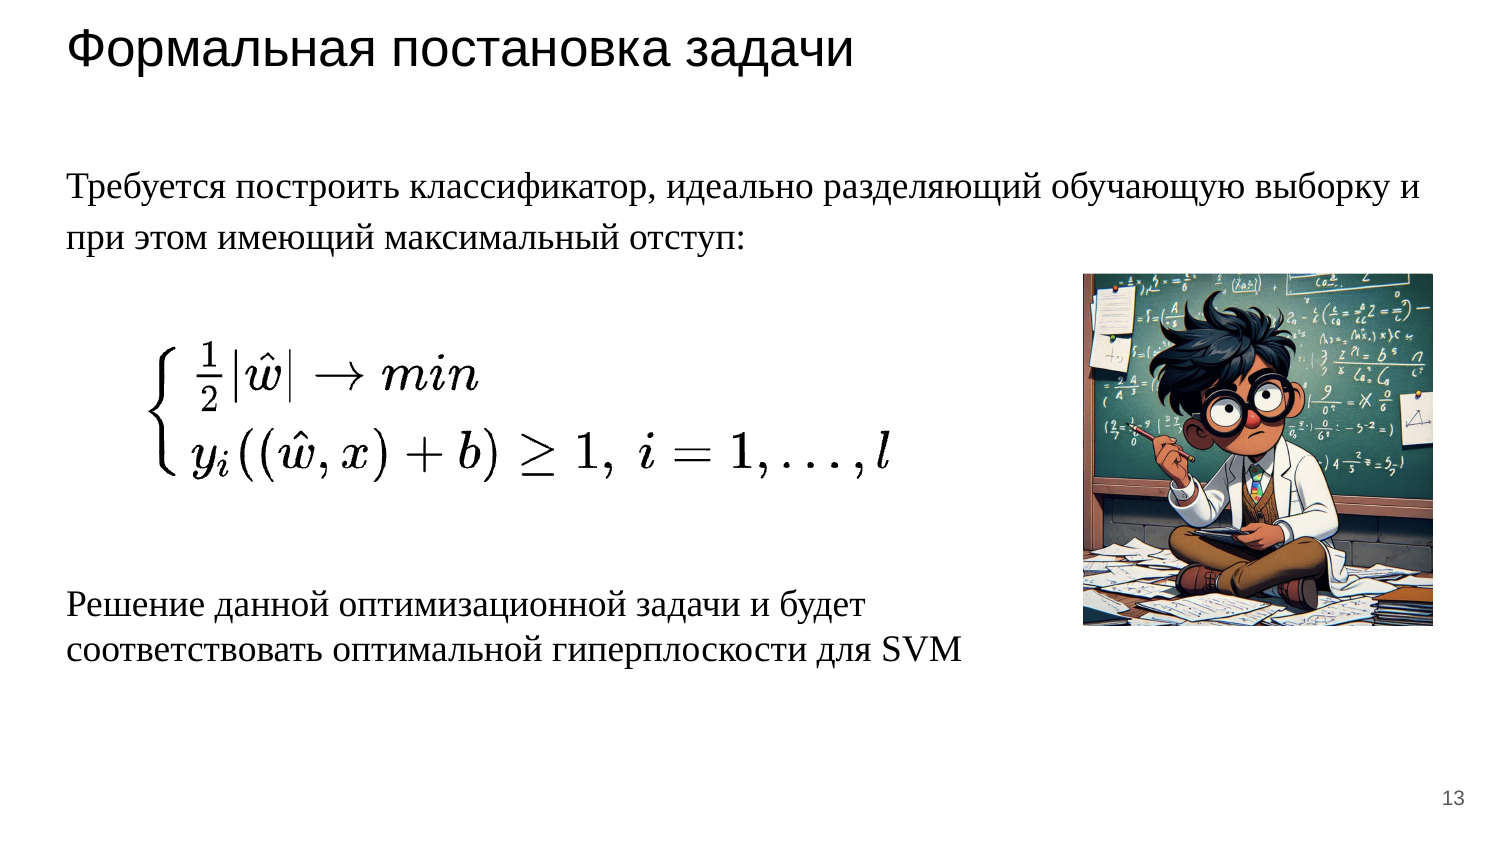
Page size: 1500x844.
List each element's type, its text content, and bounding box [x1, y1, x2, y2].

title Формальная постановка задачи [51, 0, 1449, 92]
picture [1083, 272, 1433, 626]
picture [141, 337, 900, 487]
list Требуется построить классификатор, идеально разделяющий обучающую выборку и при этом имеющий максимальный отступ: [51, 139, 1480, 700]
slide_number ‹#› [1389, 764, 1480, 830]
text_box Решение данной оптимизационной задачи и будет соответствовать оптимальной гиперплоскости для SVM [51, 563, 982, 658]
